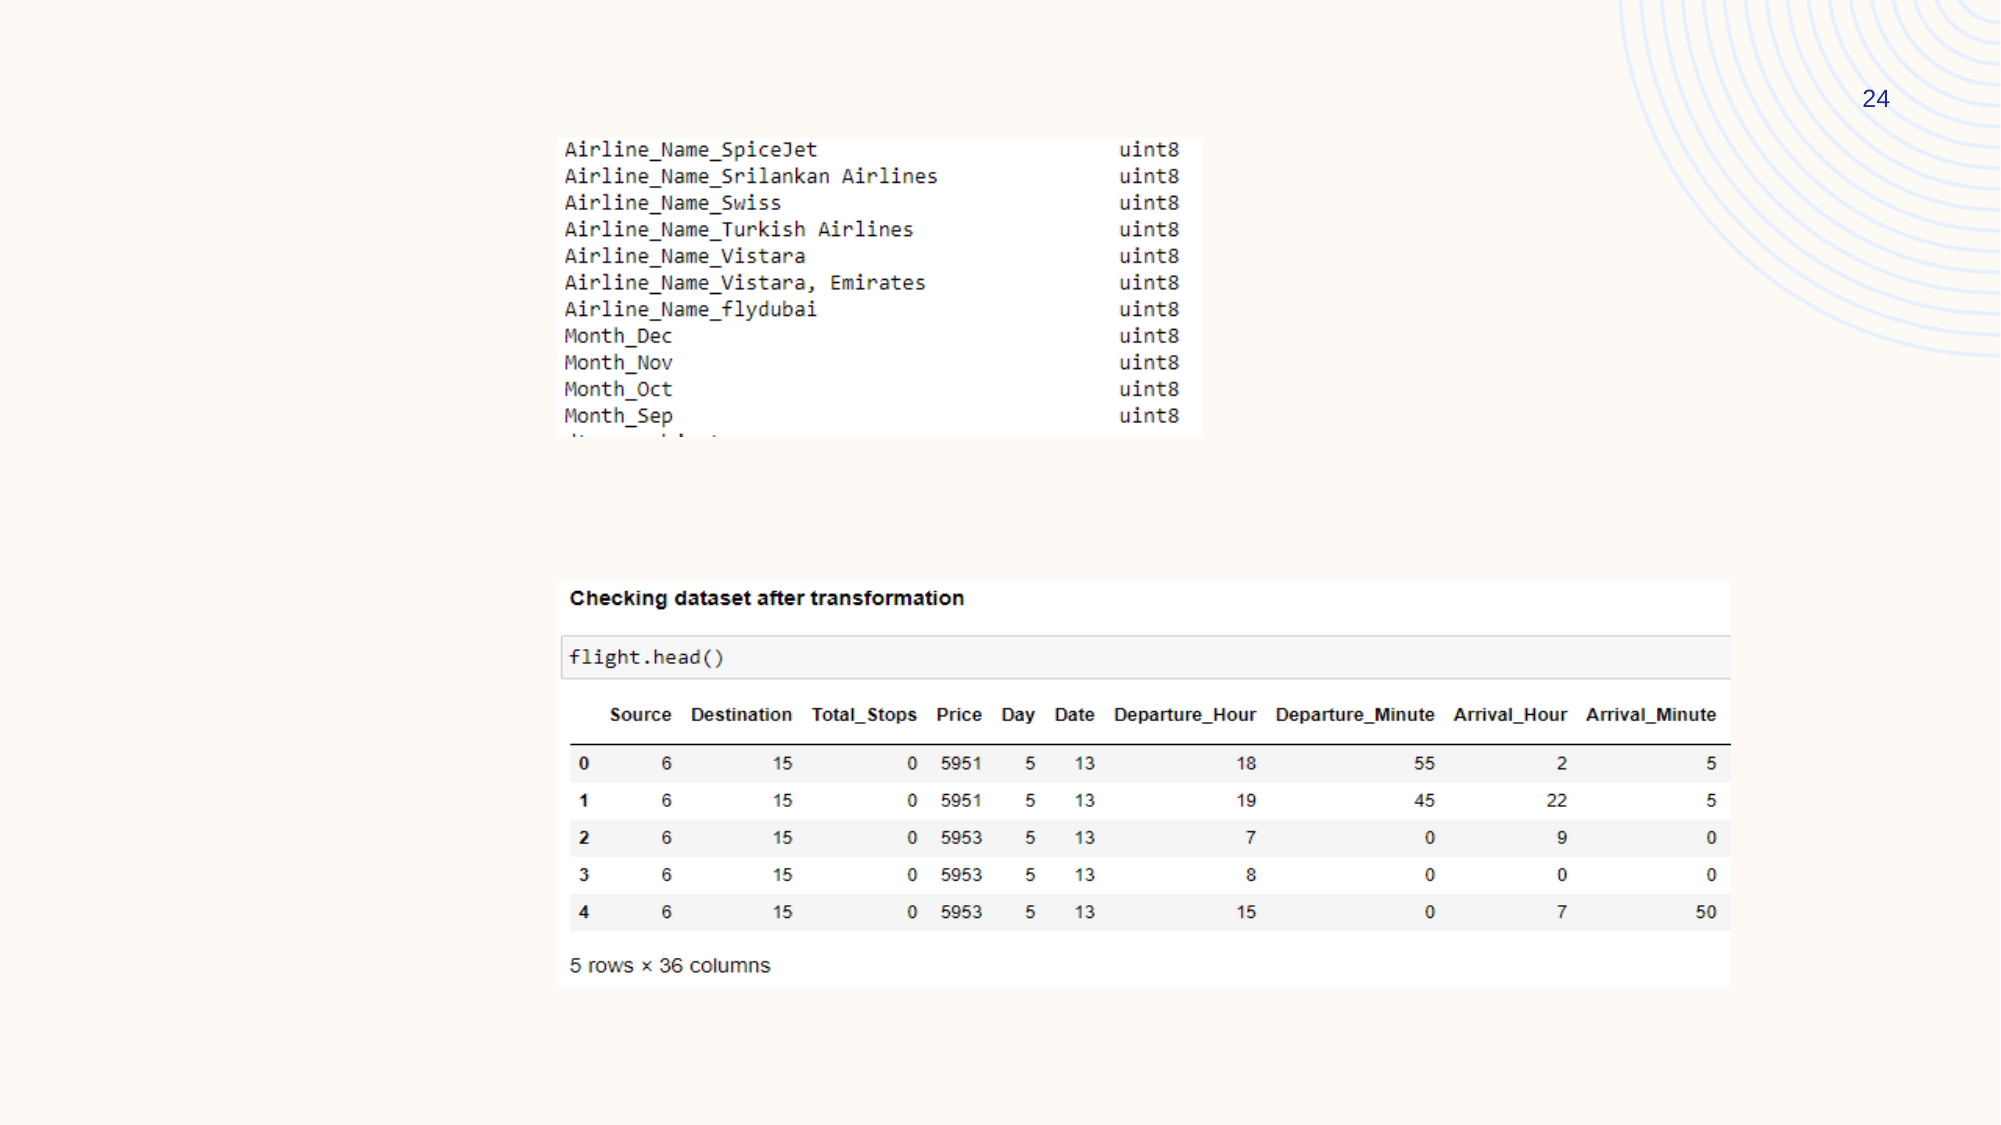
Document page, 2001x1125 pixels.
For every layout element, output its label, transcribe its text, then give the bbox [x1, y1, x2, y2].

slide_number 24 [1795, 75, 1958, 120]
picture [558, 581, 1731, 987]
picture [558, 138, 1203, 437]
